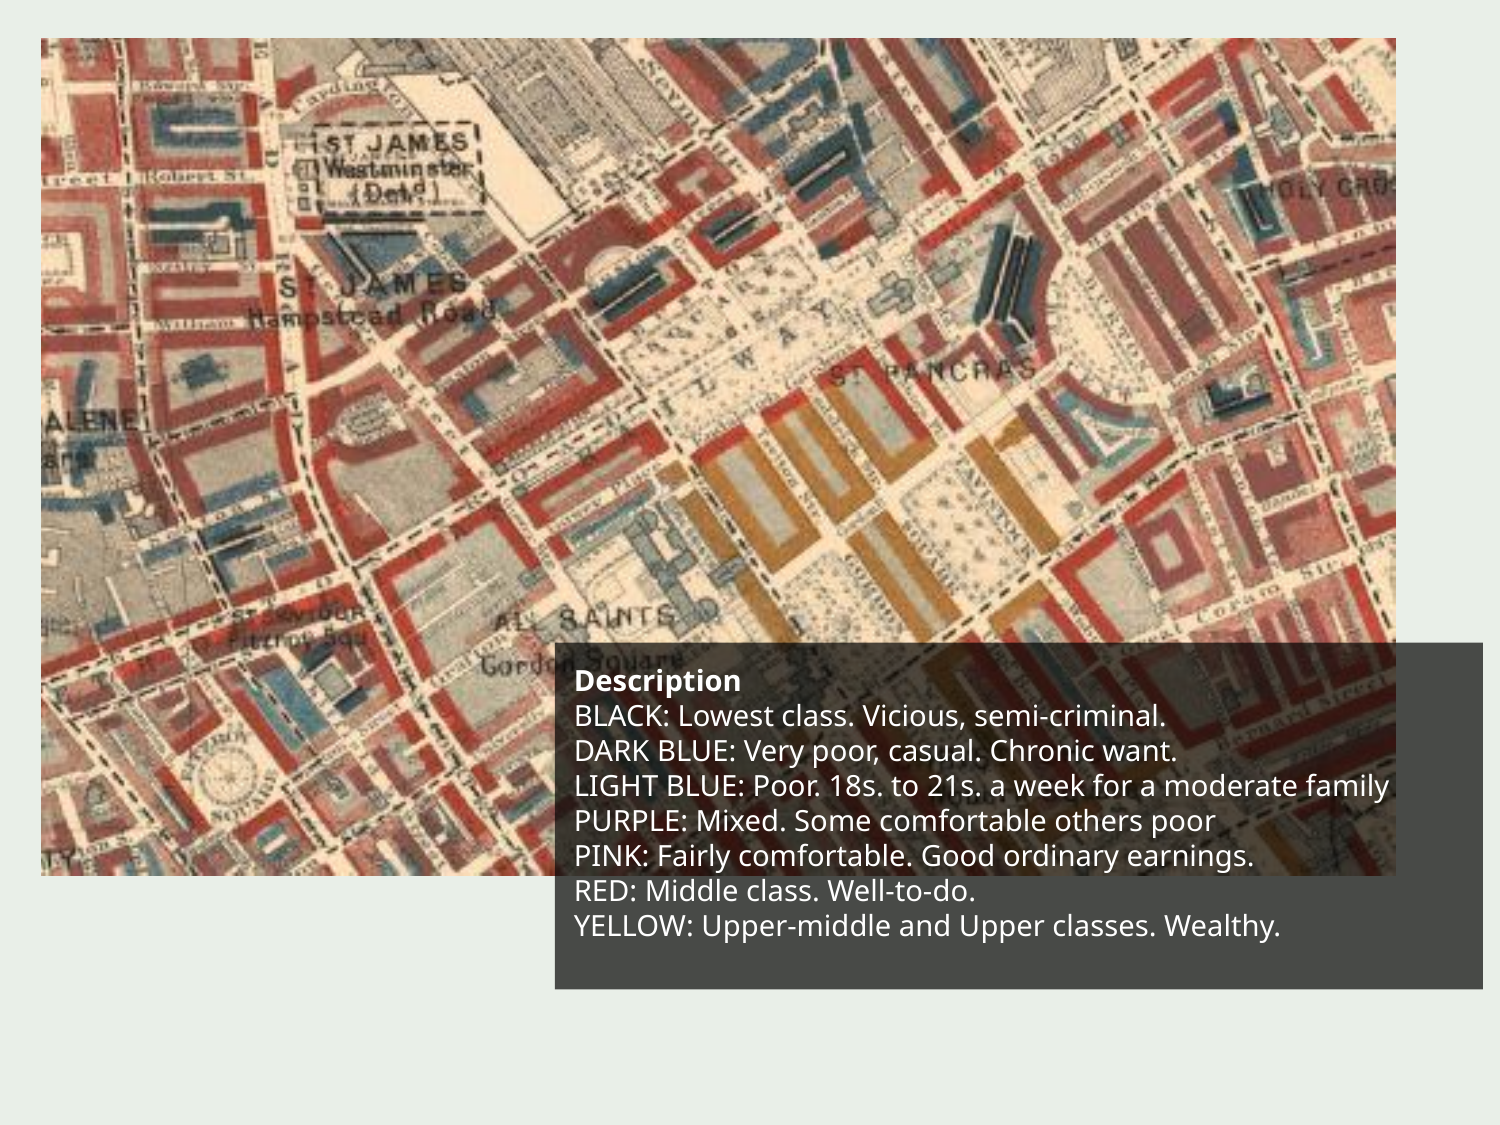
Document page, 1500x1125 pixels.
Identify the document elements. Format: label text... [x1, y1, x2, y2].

text_box [554, 642, 1483, 990]
picture [40, 38, 1396, 876]
text_box Description BLACK: Lowest class. Vicious, semi-criminal. DARK BLUE: Very poor, casual. Chronic want. LIGHT BLUE: Poor. 18s. to 21s. a week for a moderate family PURPLE: Mixed. Some comfortable others poor PINK: Fairly comfortable. Good ordinary earnings. RED: Middle class. Well-to-do. YELLOW: Upper-middle and Upper classes. Wealthy. [573, 662, 1467, 978]
